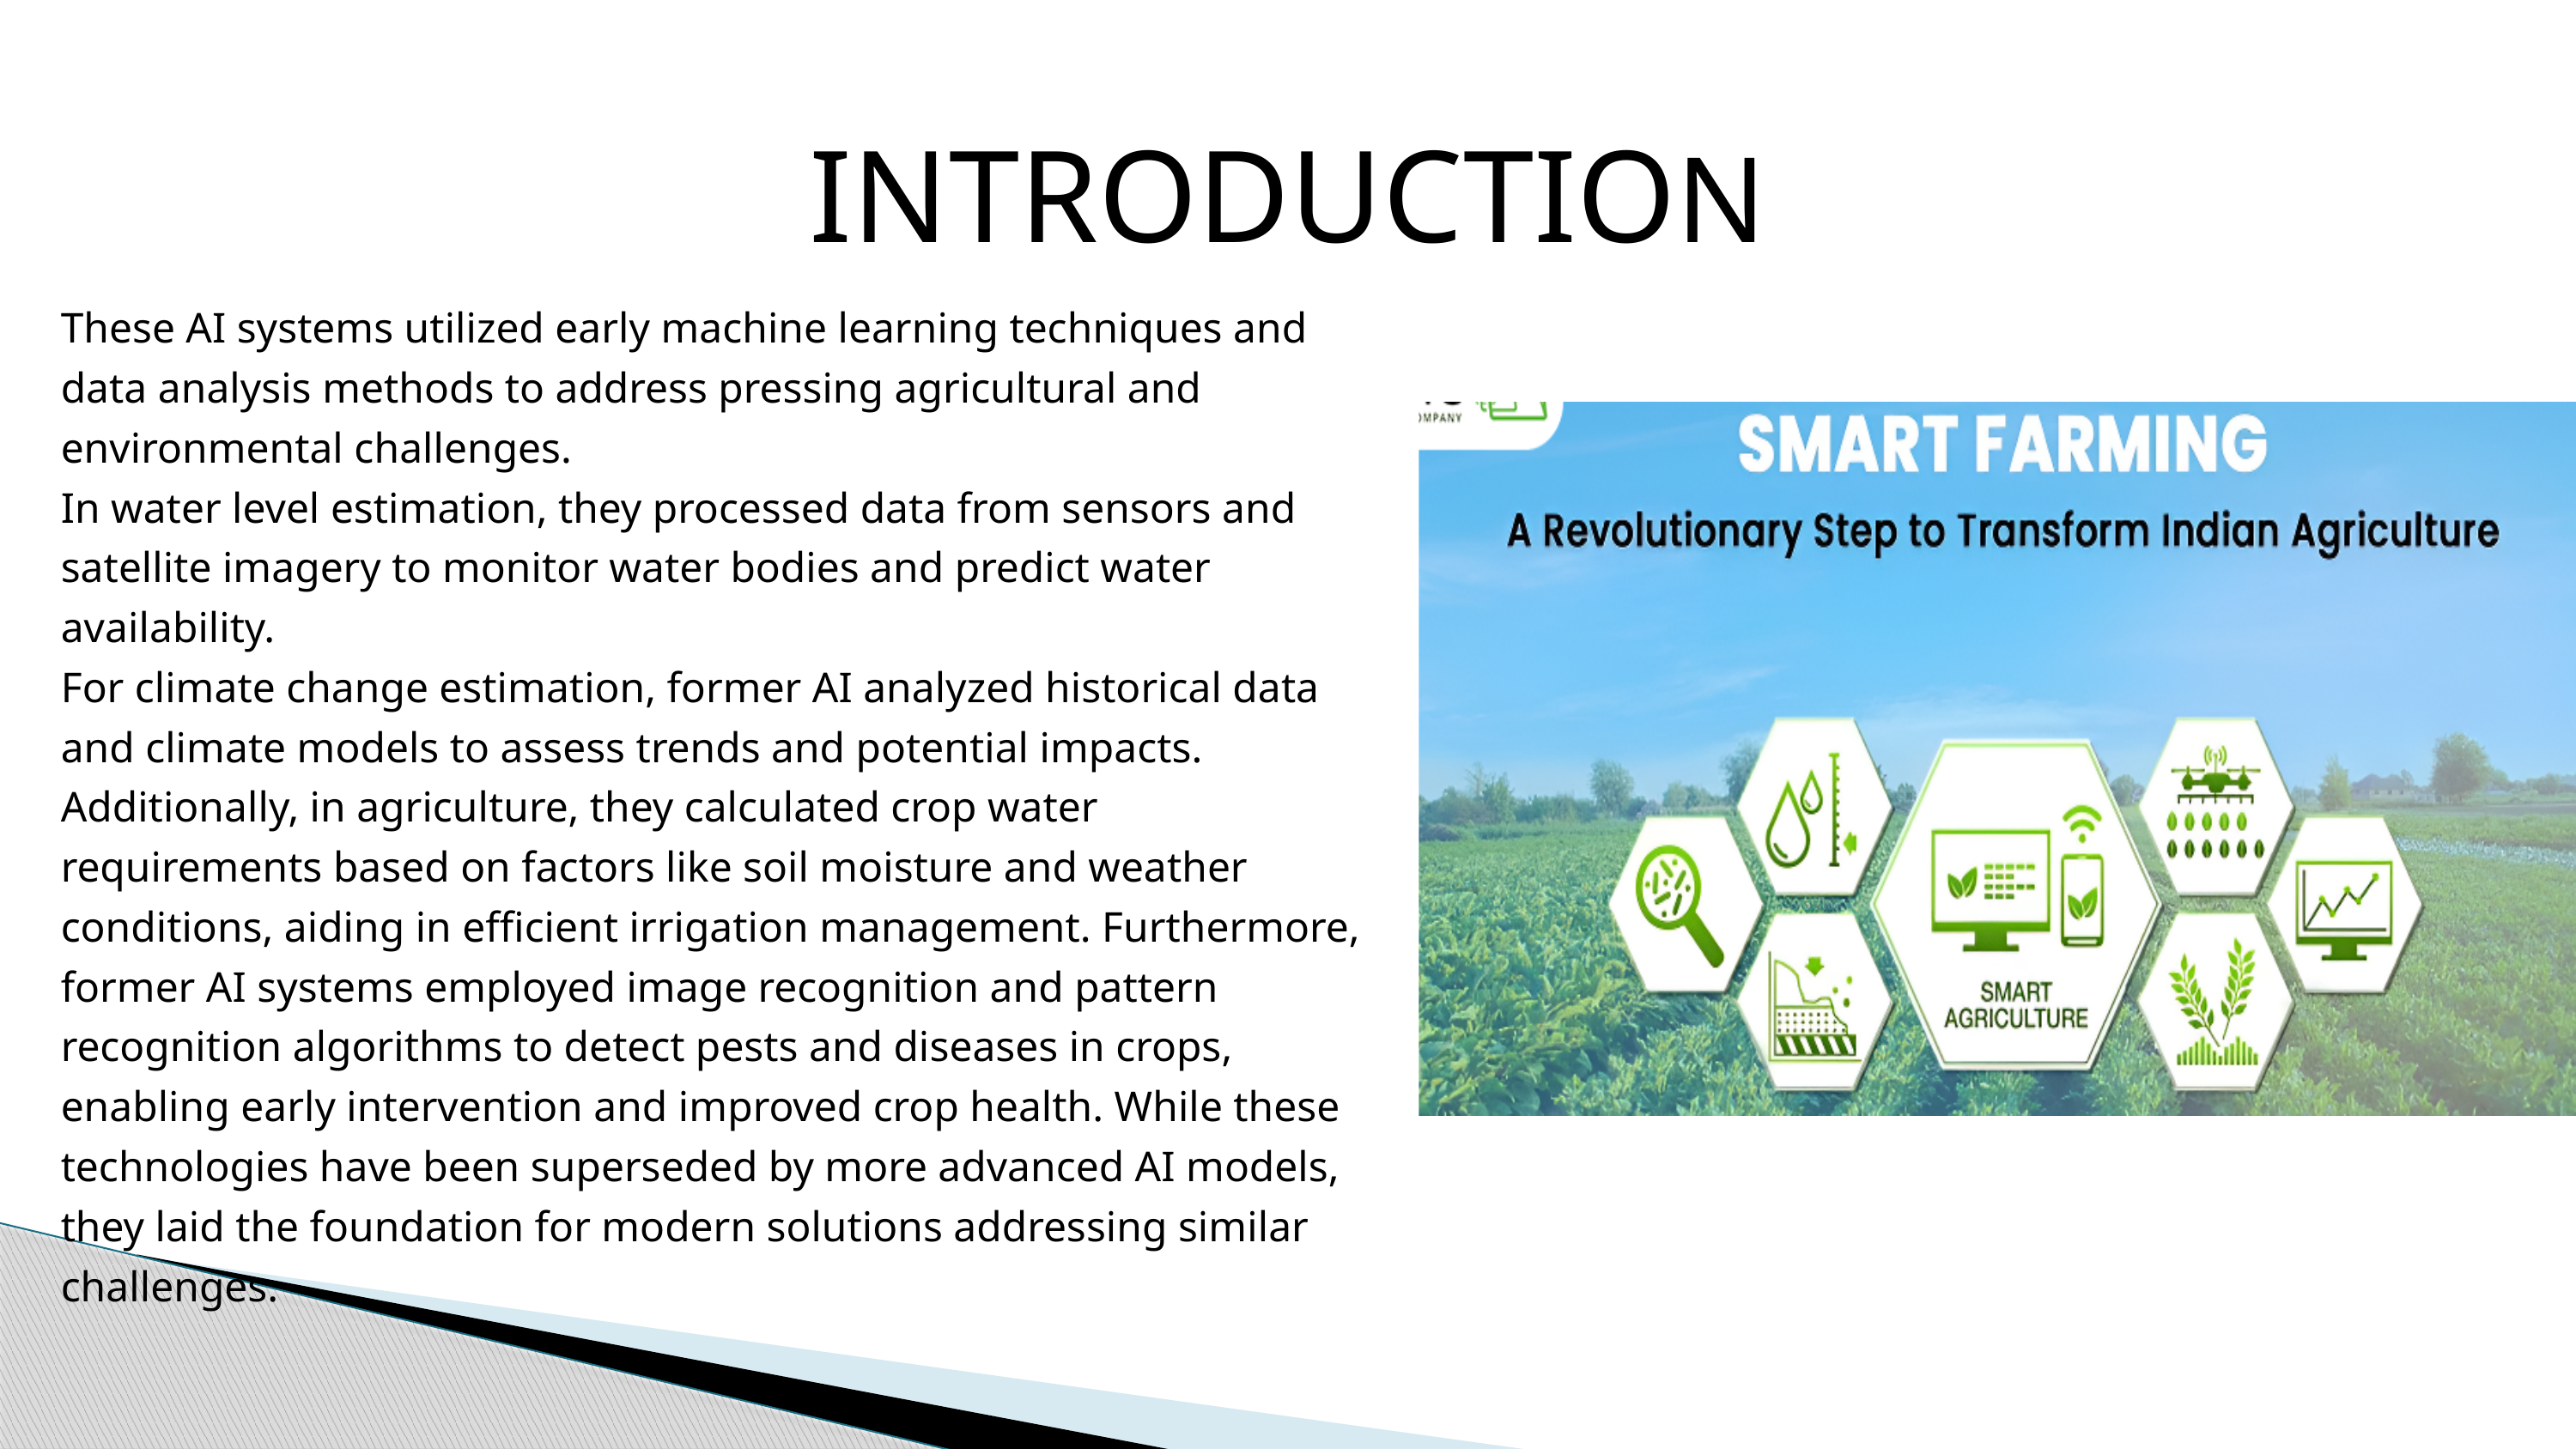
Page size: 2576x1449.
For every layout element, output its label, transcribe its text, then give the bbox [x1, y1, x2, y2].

text_box These AI systems utilized early machine learning techniques and data analysis methods to address pressing agricultural and environmental challenges. In water level estimation, they processed data from sensors and satellite imagery to monitor water bodies and predict water availability. For climate change estimation, former AI analyzed historical data and climate models to assess trends and potential impacts. Additionally, in agriculture, they calculated crop water requirements based on factors like soil moisture and weather conditions, aiding in efficient irrigation management. Furthermore, former AI systems employed image recognition and pattern recognition algorithms to detect pests and diseases in crops, enabling early intervention and improved crop health. While these technologies have been superseded by more advanced AI models, they laid the foundation for modern solutions addressing similar challenges. [60, 291, 1369, 1310]
text_box [1419, 402, 2576, 1116]
text_box INTRODUCTION [714, 58, 1862, 268]
